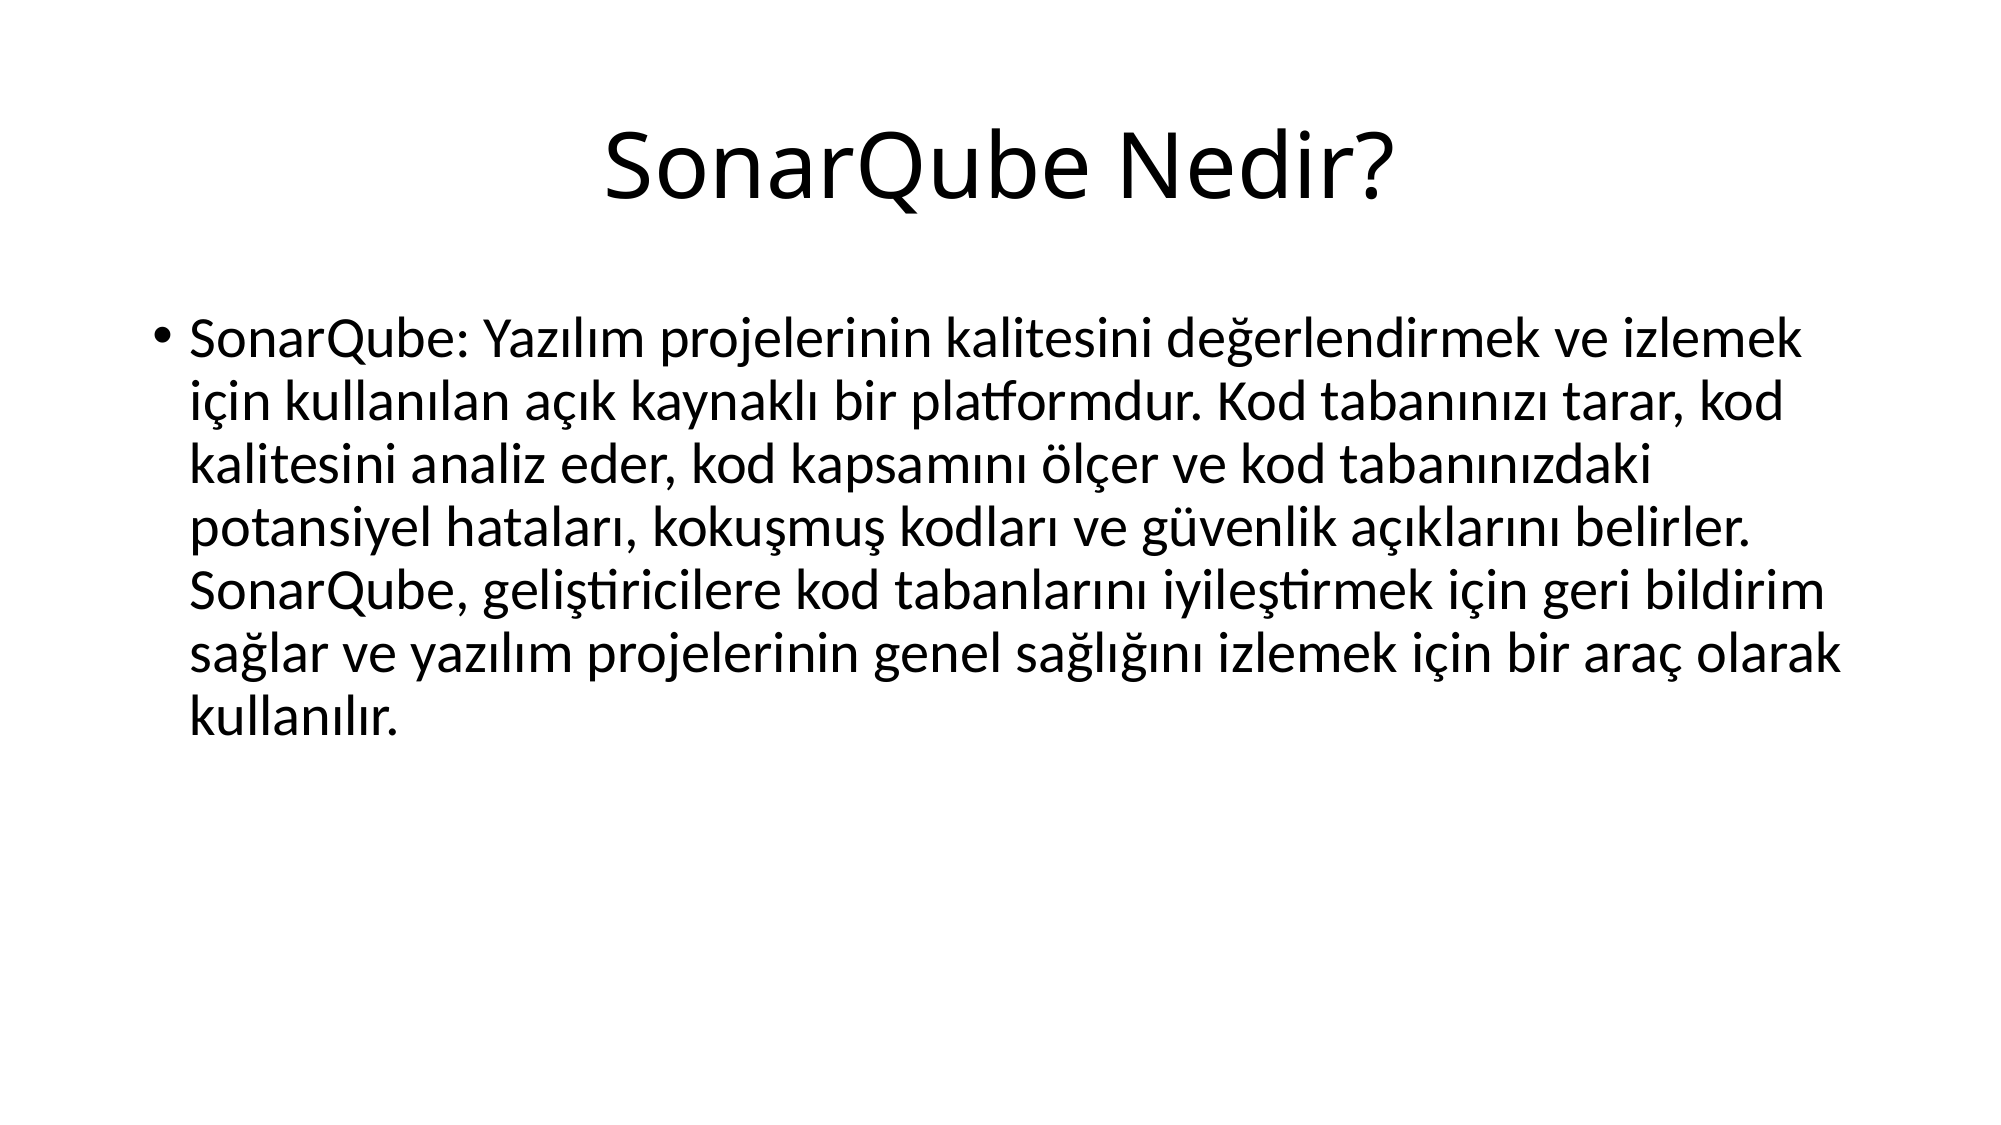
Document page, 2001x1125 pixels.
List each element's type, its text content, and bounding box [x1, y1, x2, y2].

list SonarQube: Yazılım projelerinin kalitesini değerlendirmek ve izlemek için kullanılan açık kaynaklı bir platformdur. Kod tabanınızı tarar, kod kalitesini analiz eder, kod kapsamını ölçer ve kod tabanınızdaki potansiyel hataları, kokuşmuş kodları ve güvenlik açıklarını belirler. SonarQube, geliştiricilere kod tabanlarını iyileştirmek için geri bildirim sağlar ve yazılım projelerinin genel sağlığını izlemek için bir araç olarak kullanılır. [137, 299, 1863, 1014]
title SonarQube Nedir? [137, 59, 1863, 278]
